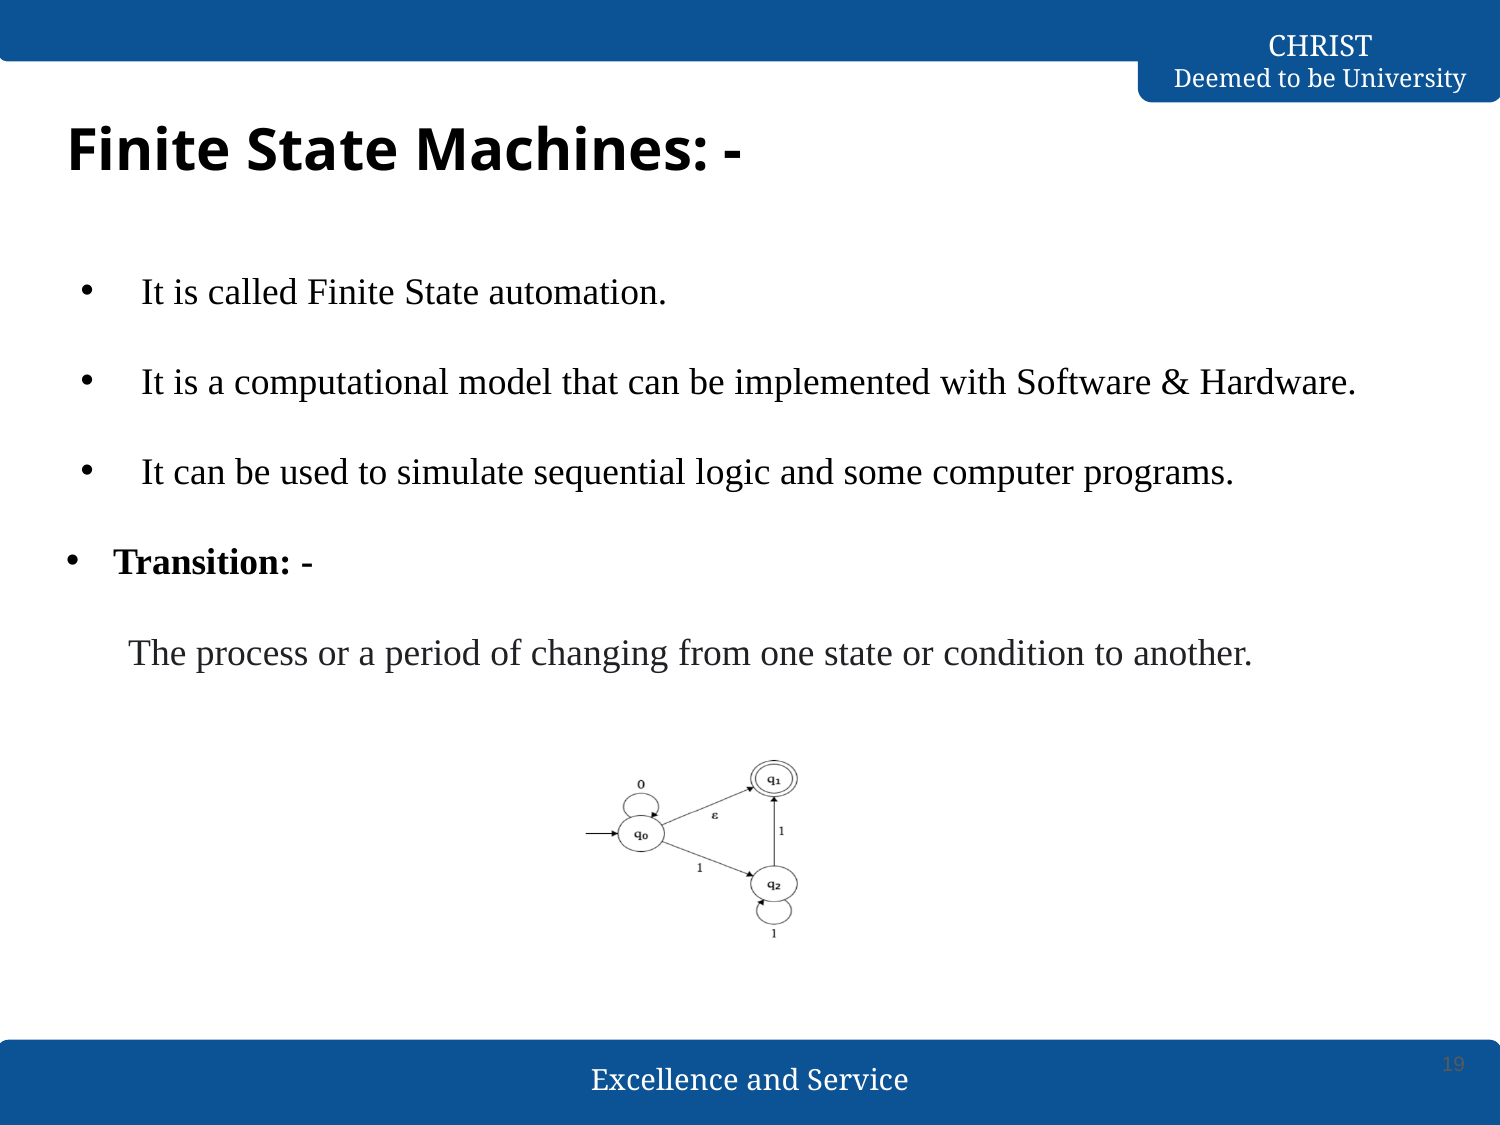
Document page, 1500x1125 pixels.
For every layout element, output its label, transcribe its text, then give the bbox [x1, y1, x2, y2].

list It is called Finite State automation. It is a computational model that can be implemented with Software & Hardware. It can be used to simulate sequential logic and some computer programs. Transition: - The process or a period of changing from one state or condition to another. [51, 252, 1449, 1000]
picture [572, 746, 827, 945]
slide_number 19 [1389, 1019, 1480, 1106]
title Finite State Machines: - [51, 97, 1449, 223]
